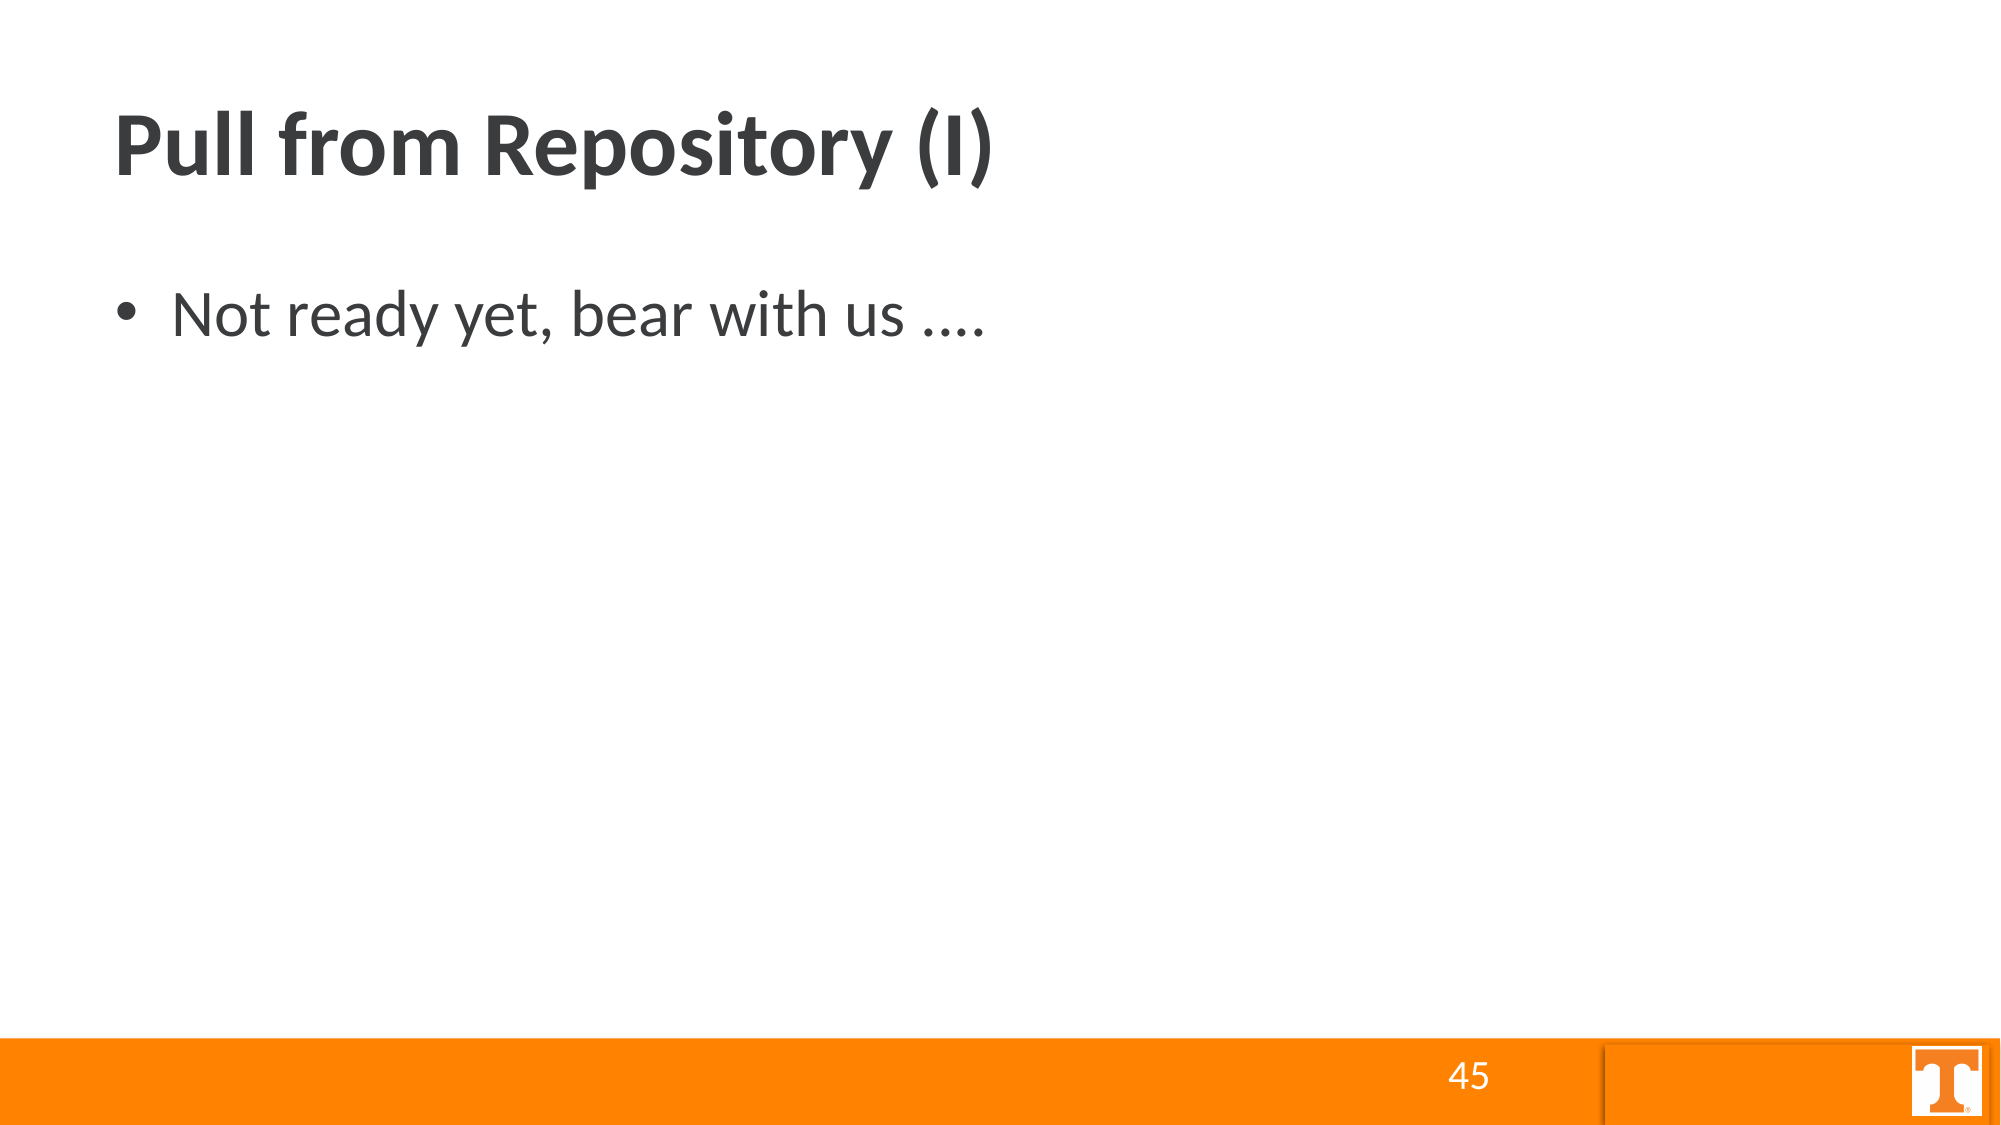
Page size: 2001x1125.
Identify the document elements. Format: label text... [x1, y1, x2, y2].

slide_number 45 [1039, 1042, 1506, 1103]
picture [1912, 1046, 1982, 1116]
title Pull from Repository (I) [99, 45, 1900, 233]
list Not ready yet, bear with us .... [99, 262, 1900, 1005]
